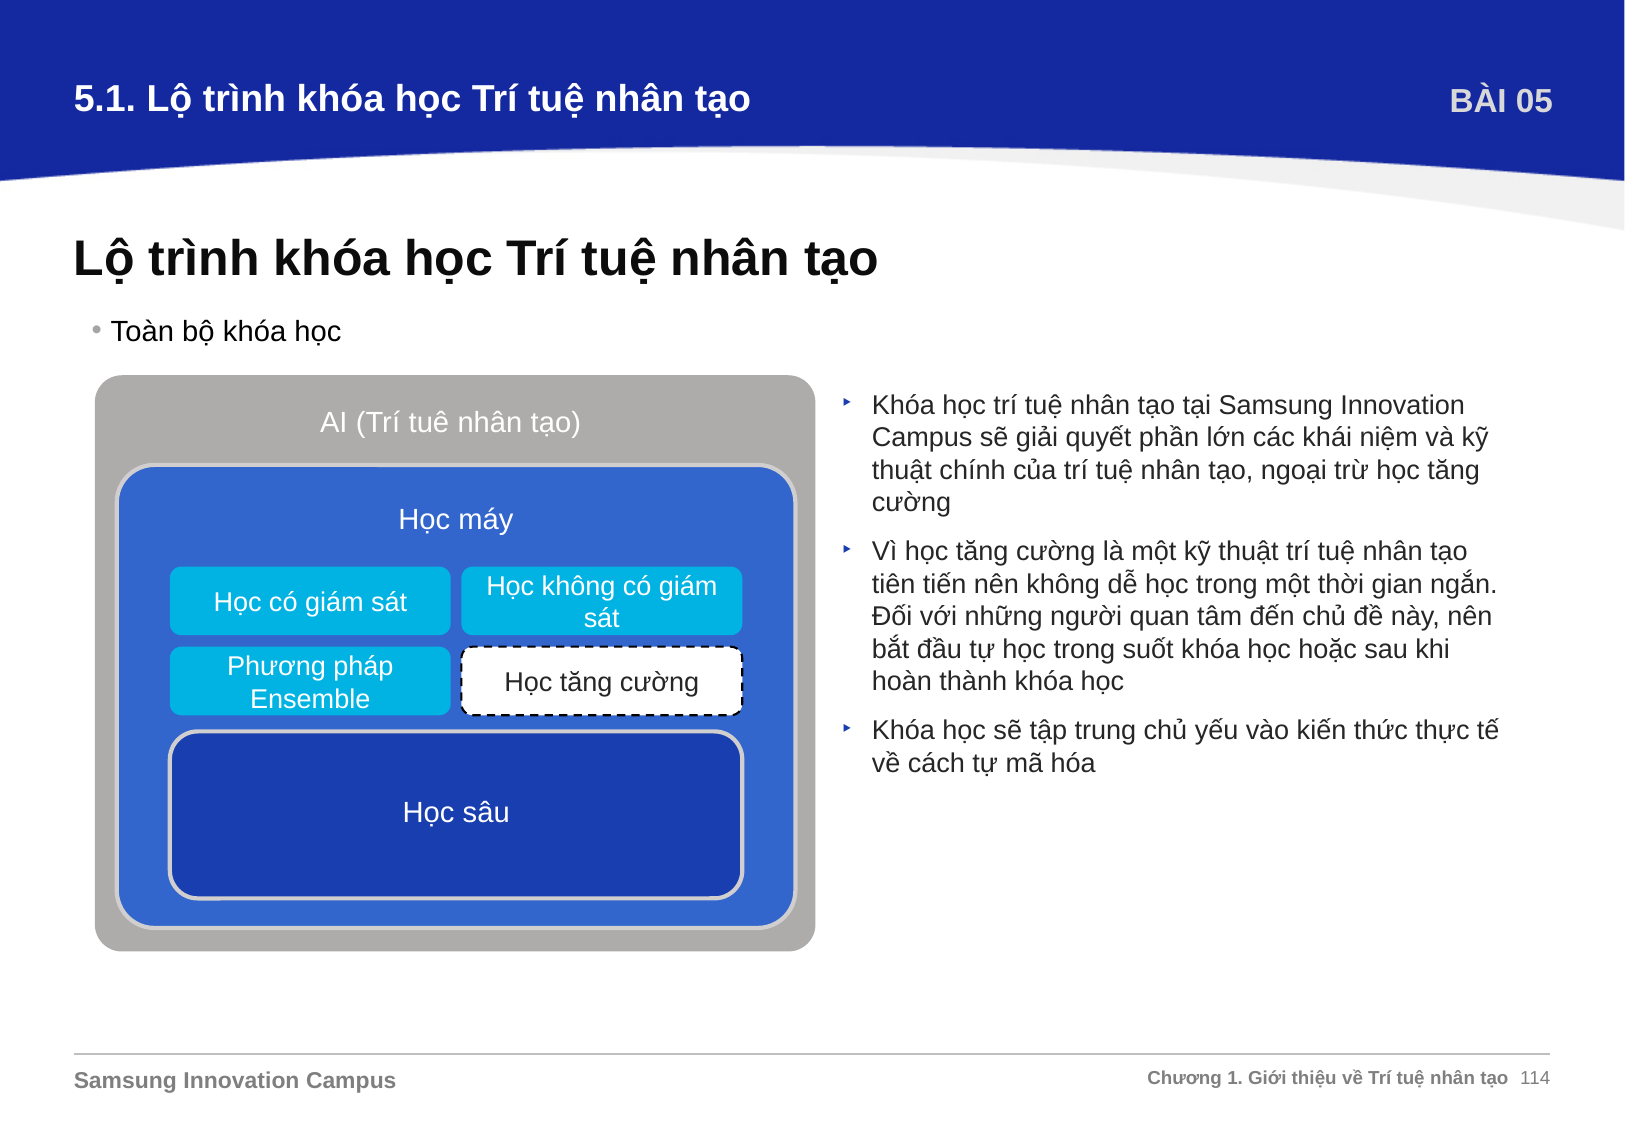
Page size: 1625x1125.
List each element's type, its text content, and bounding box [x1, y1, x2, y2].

picture [0, 0, 1625, 1125]
text_box Lộ trình khóa học Trí tuệ nhân tạo [73, 225, 1551, 286]
text_box Khóa học trí tuệ nhân tạo tại Samsung Innovation Campus sẽ giải quyết phần lớn các khái niệm và kỹ thuật chính của trí tuệ nhân tạo, ngoại trừ học tăng cường Vì học tăng cường là một kỹ thuật trí tuệ nhân tạo tiên tiến nên không dễ học trong một thời gian ngắn. Đối với những người quan tâm đến chủ đề này, nên bắt đầu tự học trong suốt khóa học hoặc sau khi hoàn thành khóa học Khóa học sẽ tập trung chủ yếu vào kiến thức thực tế về cách tự mã hóa [841, 375, 1539, 790]
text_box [73, 73, 1554, 120]
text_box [94, 374, 816, 952]
text_box Toàn bộ khóa học [91, 311, 1530, 348]
